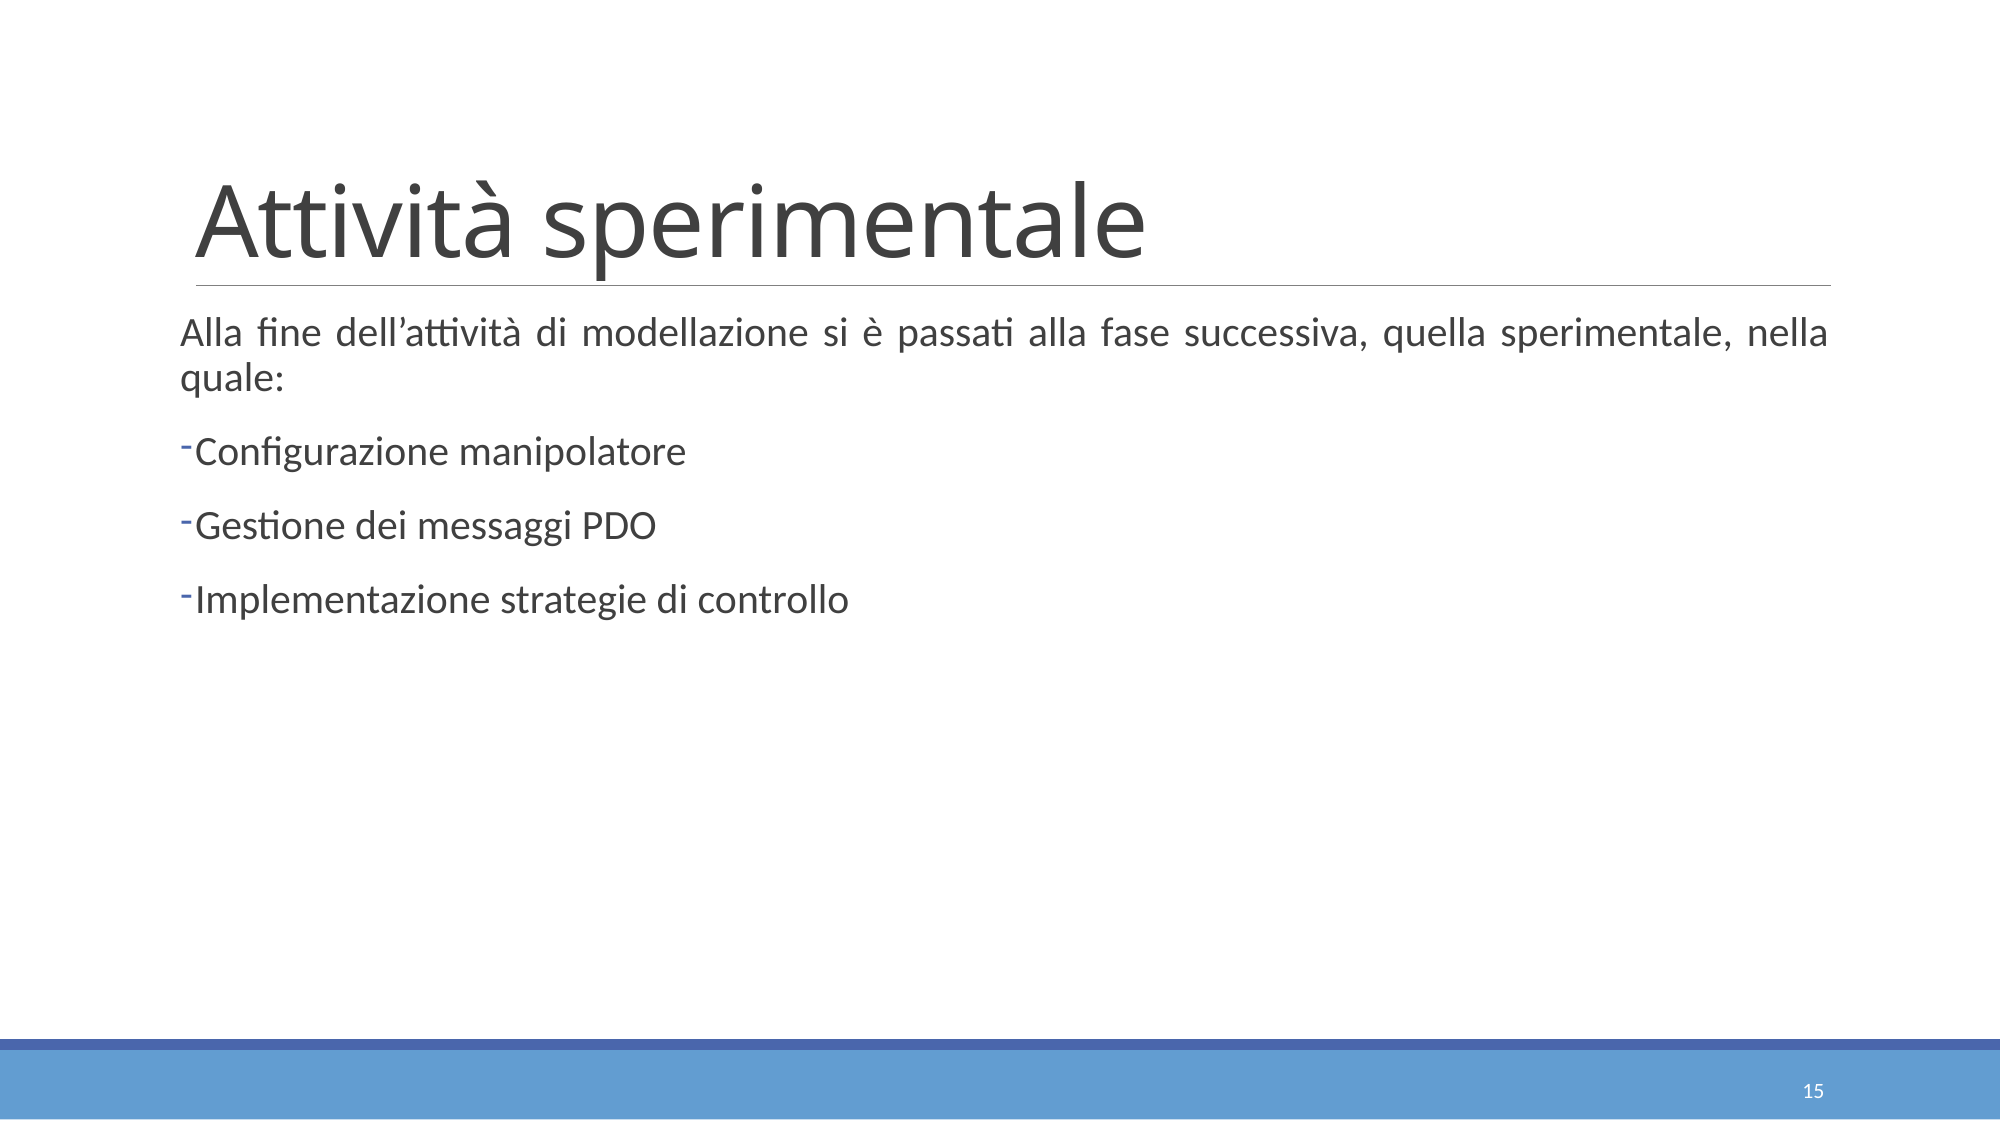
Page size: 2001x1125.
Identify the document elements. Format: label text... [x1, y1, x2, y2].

list Alla fine dell’attività di modellazione si è passati alla fase successiva, quella sperimentale, nella quale: Configurazione manipolatore Gestione dei messaggi PDO Implementazione strategie di controllo [180, 302, 1830, 963]
slide_number 15 [1624, 1059, 1840, 1120]
title Attività sperimentale [180, 47, 1830, 285]
